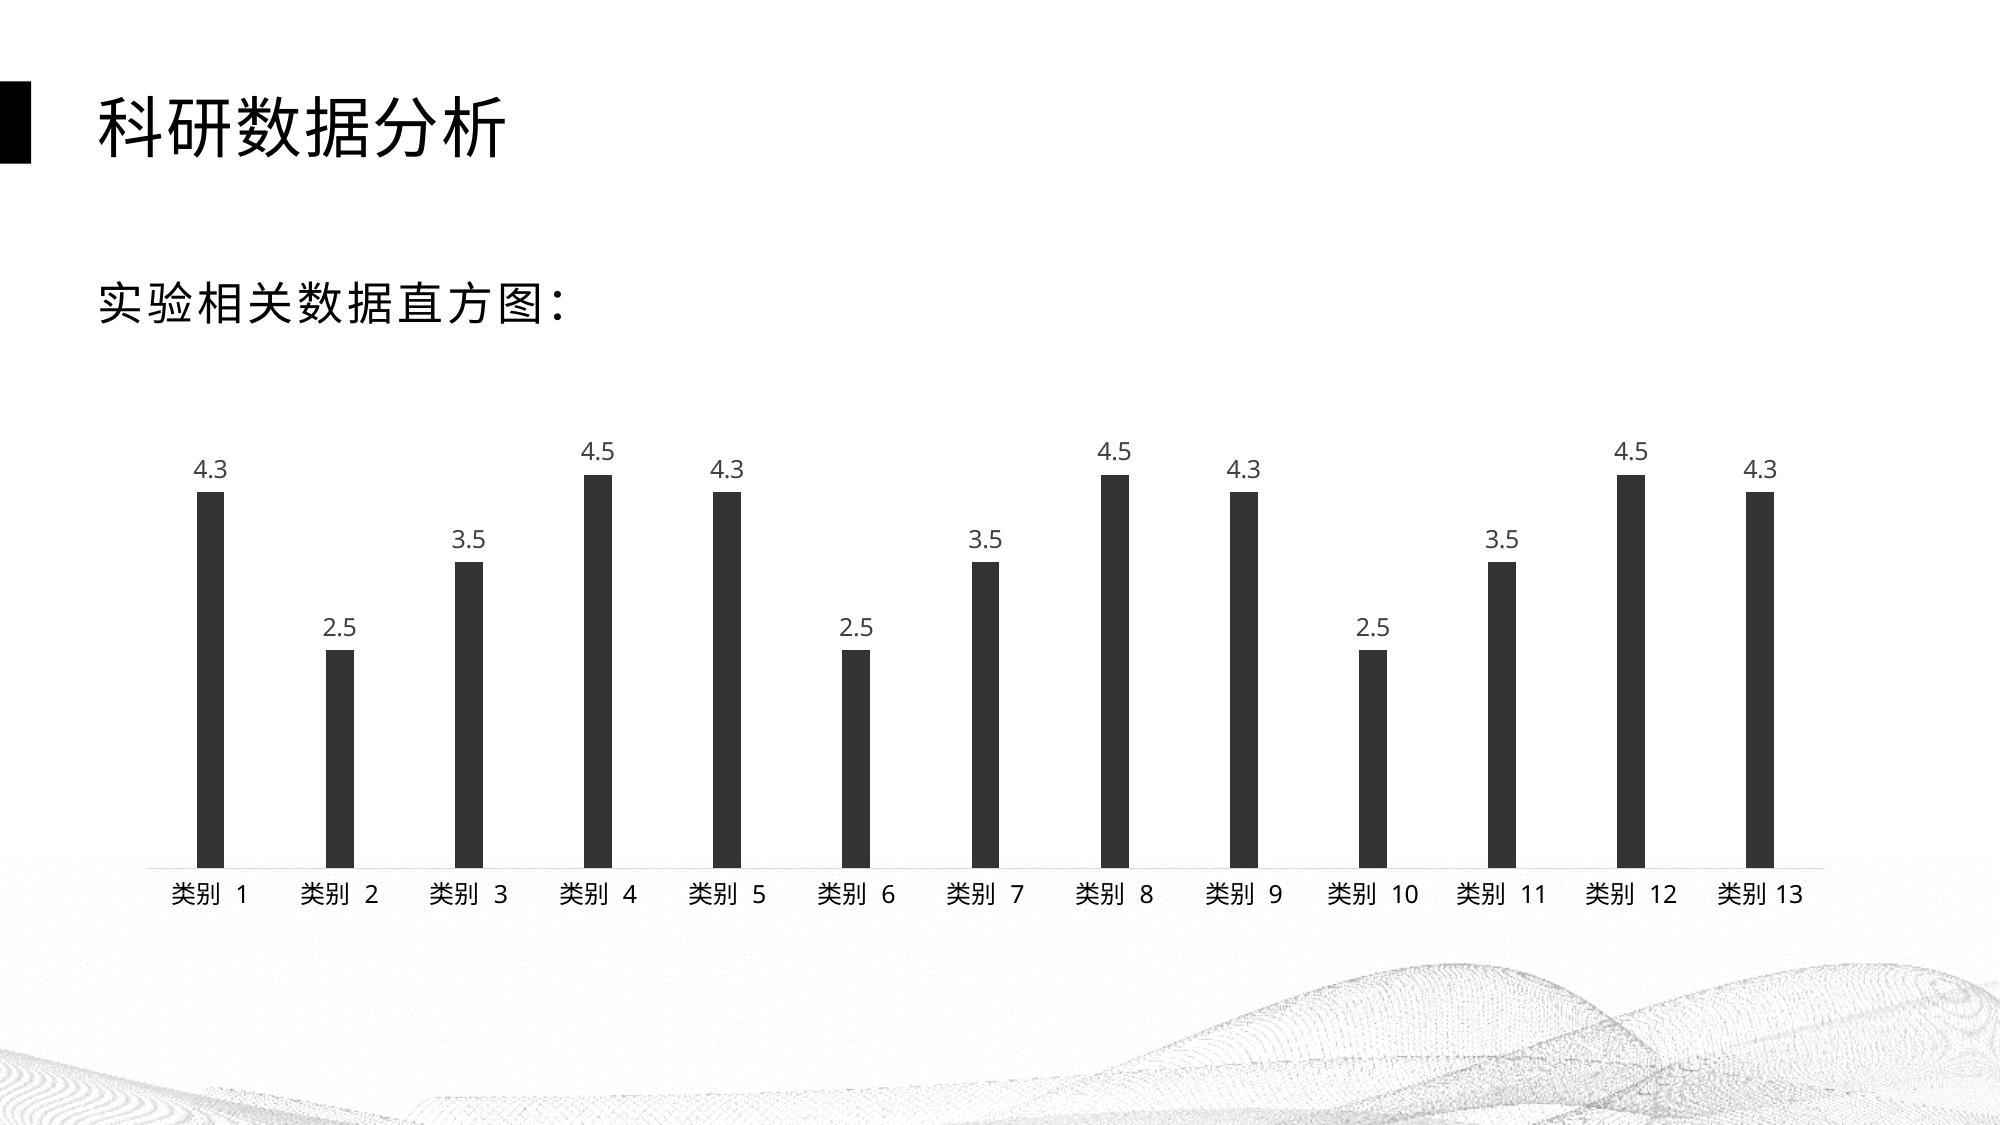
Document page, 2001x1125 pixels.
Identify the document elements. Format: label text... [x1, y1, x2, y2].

chart [110, 420, 1860, 922]
text_box [0, 80, 32, 165]
text_box 科研数据分析 [83, 78, 961, 174]
text_box 实验相关数据直方图： [83, 256, 1298, 404]
picture [0, 846, 2000, 1125]
